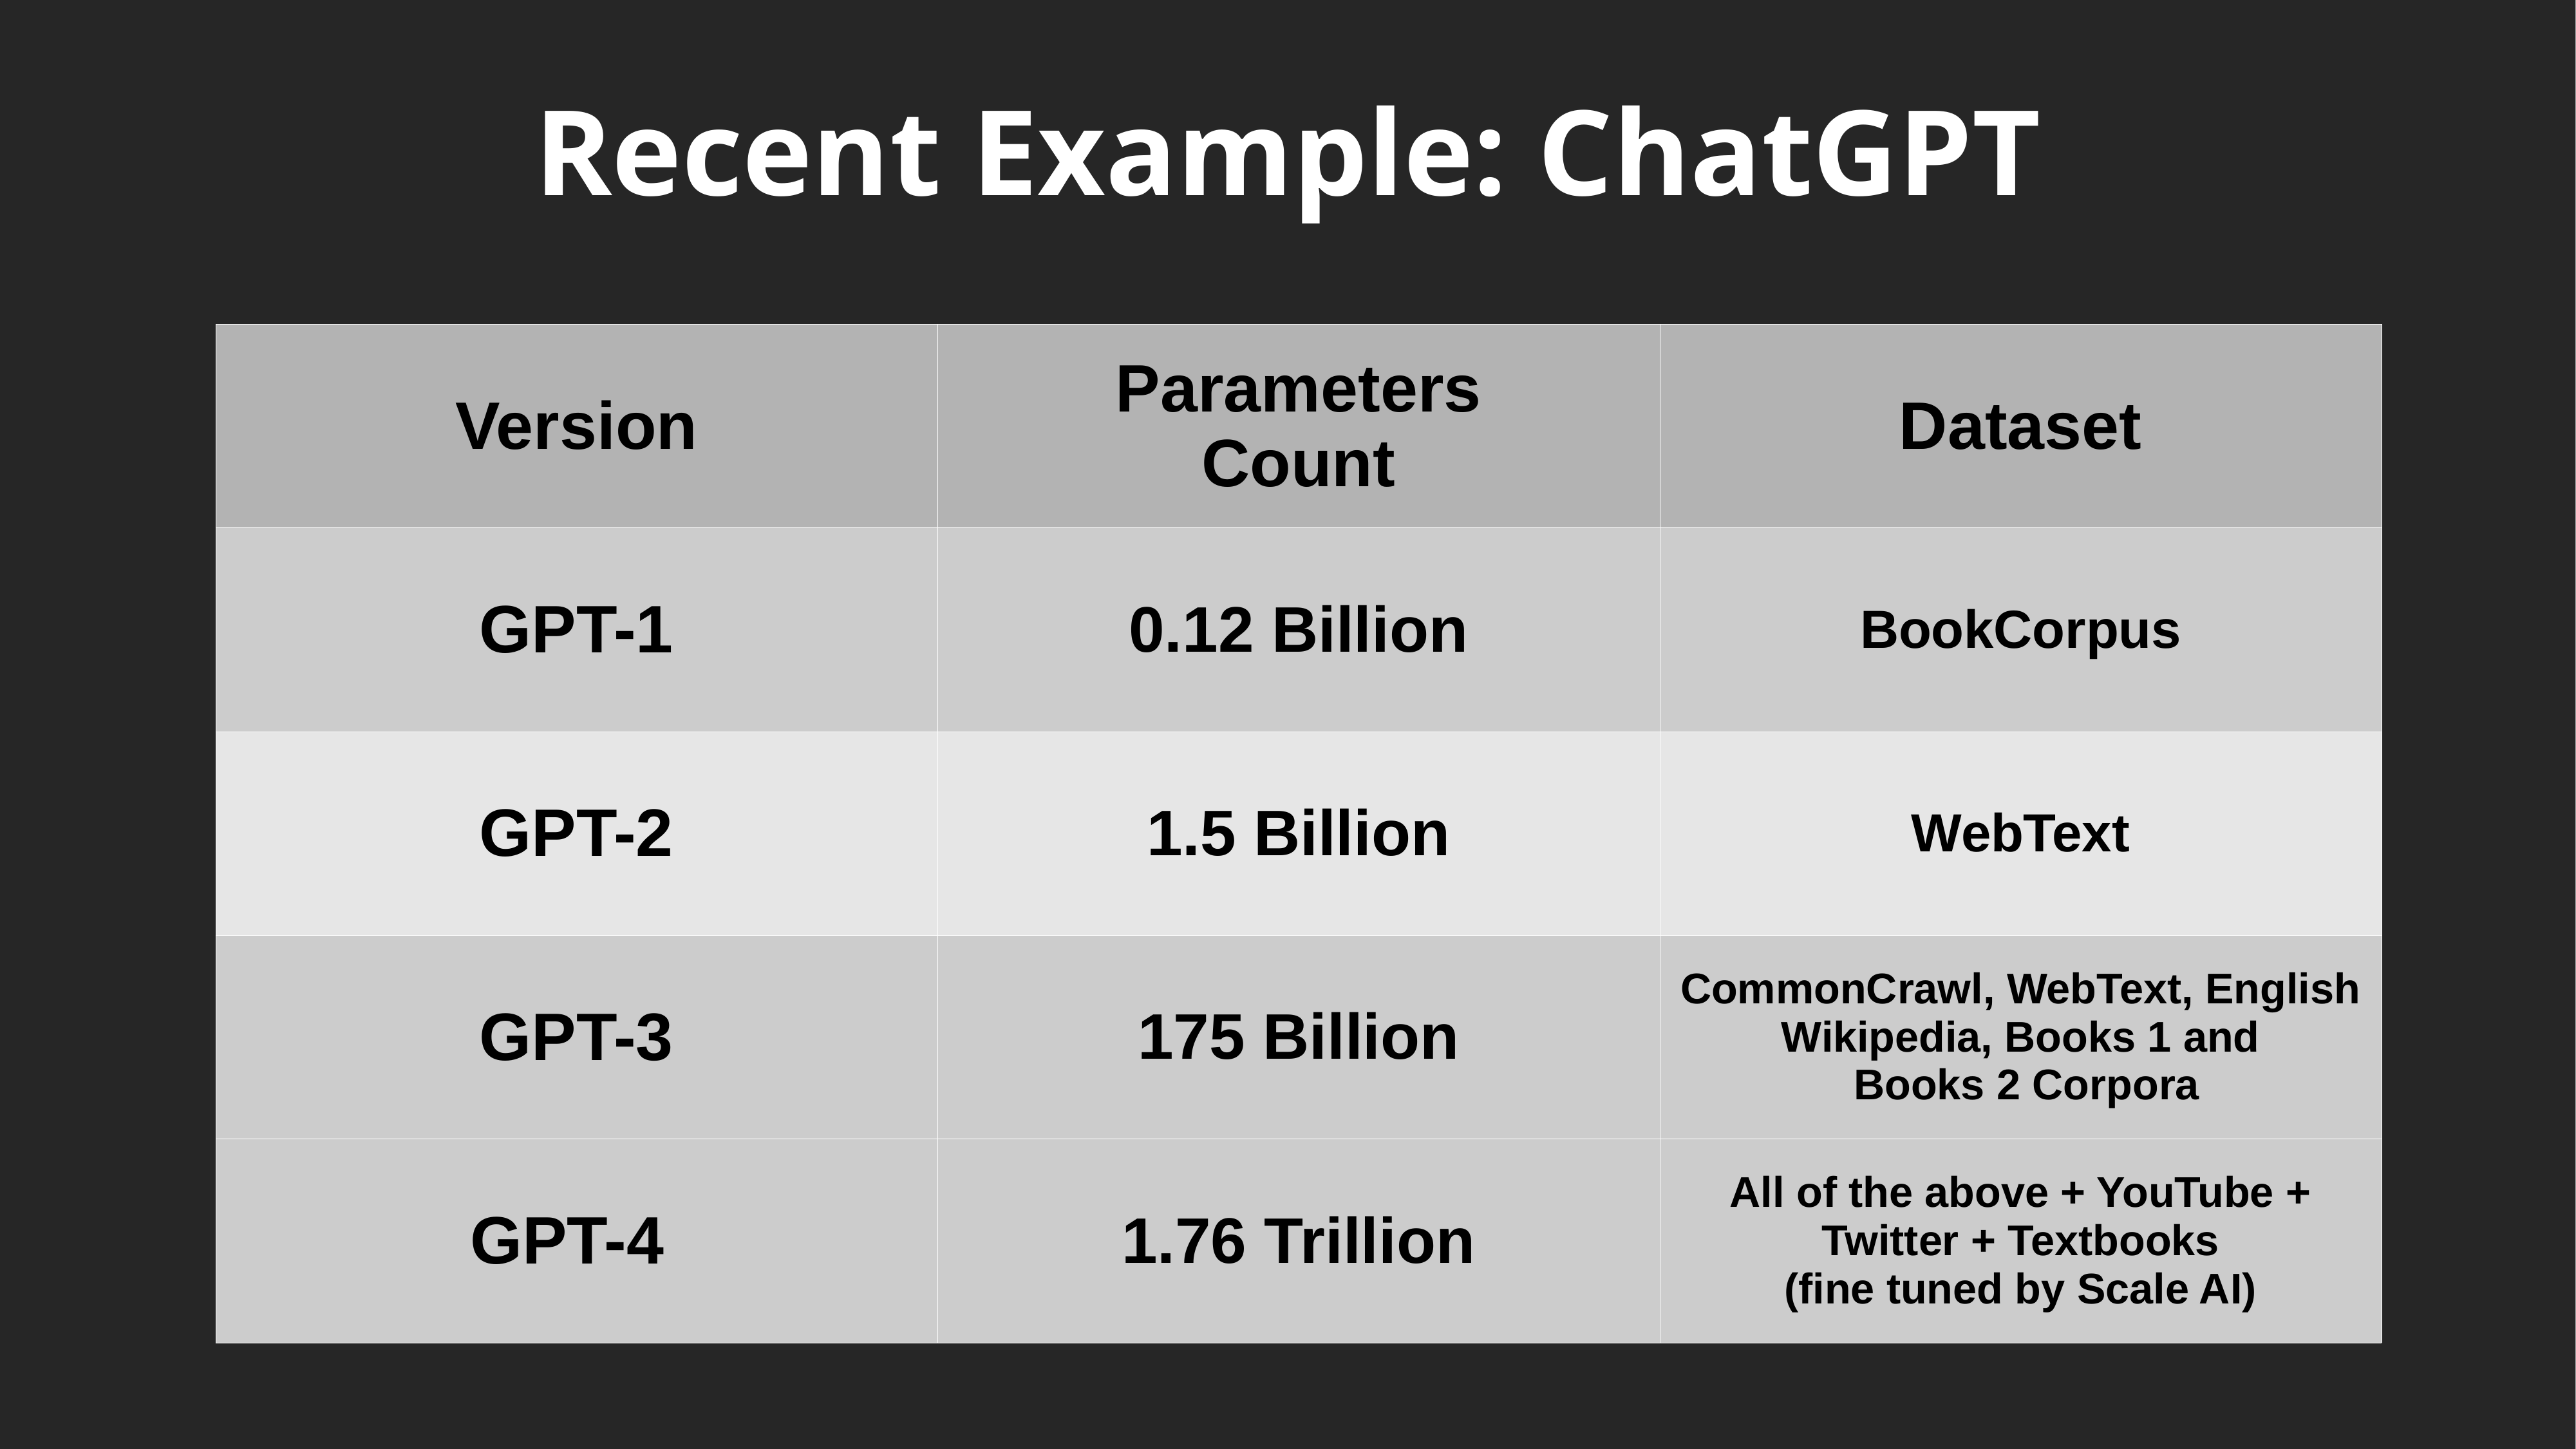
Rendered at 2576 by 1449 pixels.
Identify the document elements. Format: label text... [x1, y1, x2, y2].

table_cell All of the above + YouTube + Twitter + Textbooks (fine tuned by Scale AI) [1660, 1139, 2382, 1343]
table_header Dataset [1660, 325, 2382, 527]
table_cell 0.12 Billion [938, 528, 1660, 732]
table_header Parameters Count [938, 325, 1660, 527]
table_cell WebText [1660, 732, 2382, 935]
title Recent Example: ChatGPT [129, 72, 2447, 314]
table_cell GPT-4 [216, 1139, 937, 1343]
table_cell CommonCrawl, WebText, English Wikipedia, Books 1 and Books 2 Corpora [1660, 936, 2382, 1139]
table_cell BookCorpus [1660, 528, 2382, 732]
table_cell GPT-2 [216, 732, 937, 935]
table_cell 1.5 Billion [938, 732, 1660, 935]
table_cell GPT-3 [216, 936, 937, 1139]
table_header Version [216, 325, 937, 527]
table_cell 1.76 Trillion [938, 1139, 1660, 1343]
table_cell GPT-1 [216, 528, 937, 732]
table_cell 175 Billion [938, 936, 1660, 1139]
